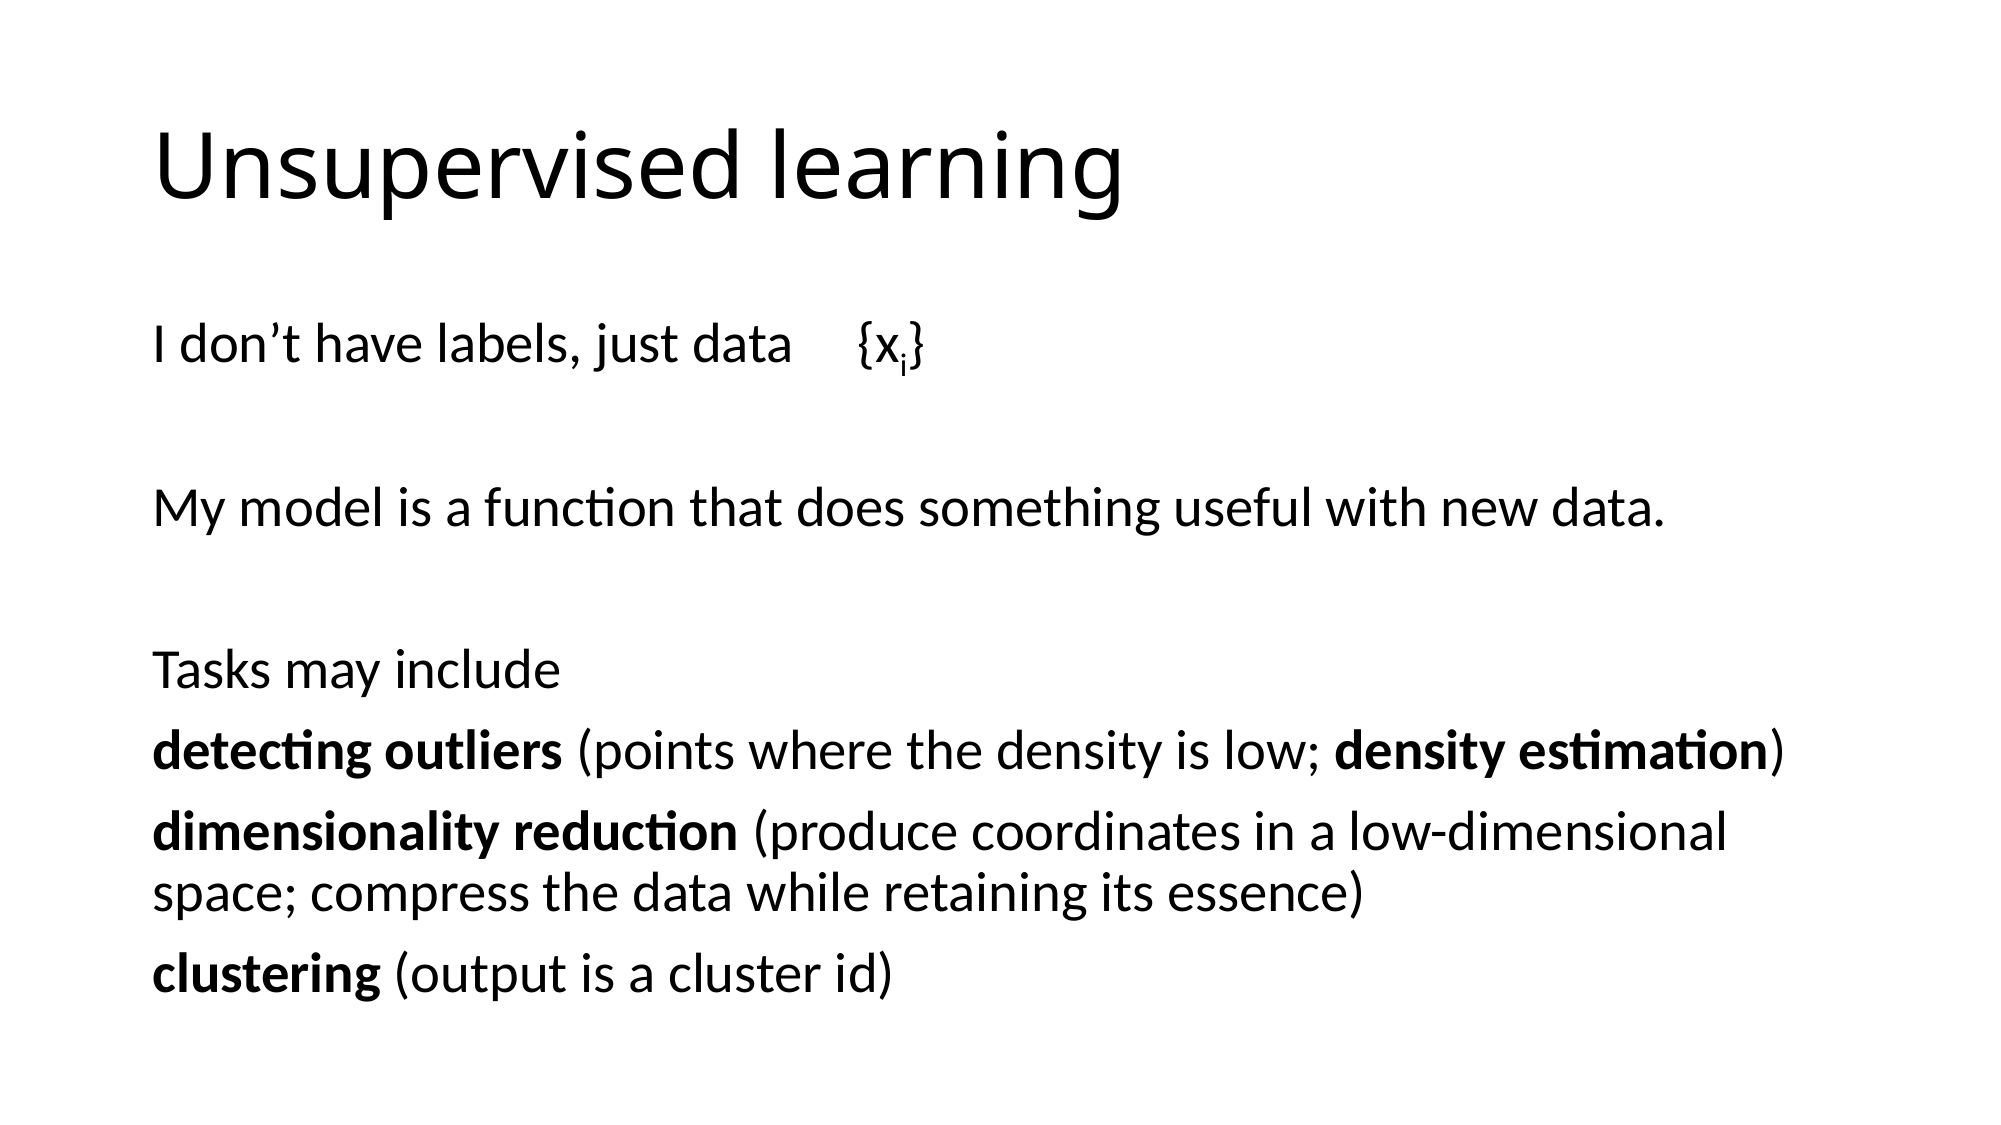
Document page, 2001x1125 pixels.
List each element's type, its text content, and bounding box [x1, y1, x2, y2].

title Unsupervised learning [137, 59, 1863, 278]
